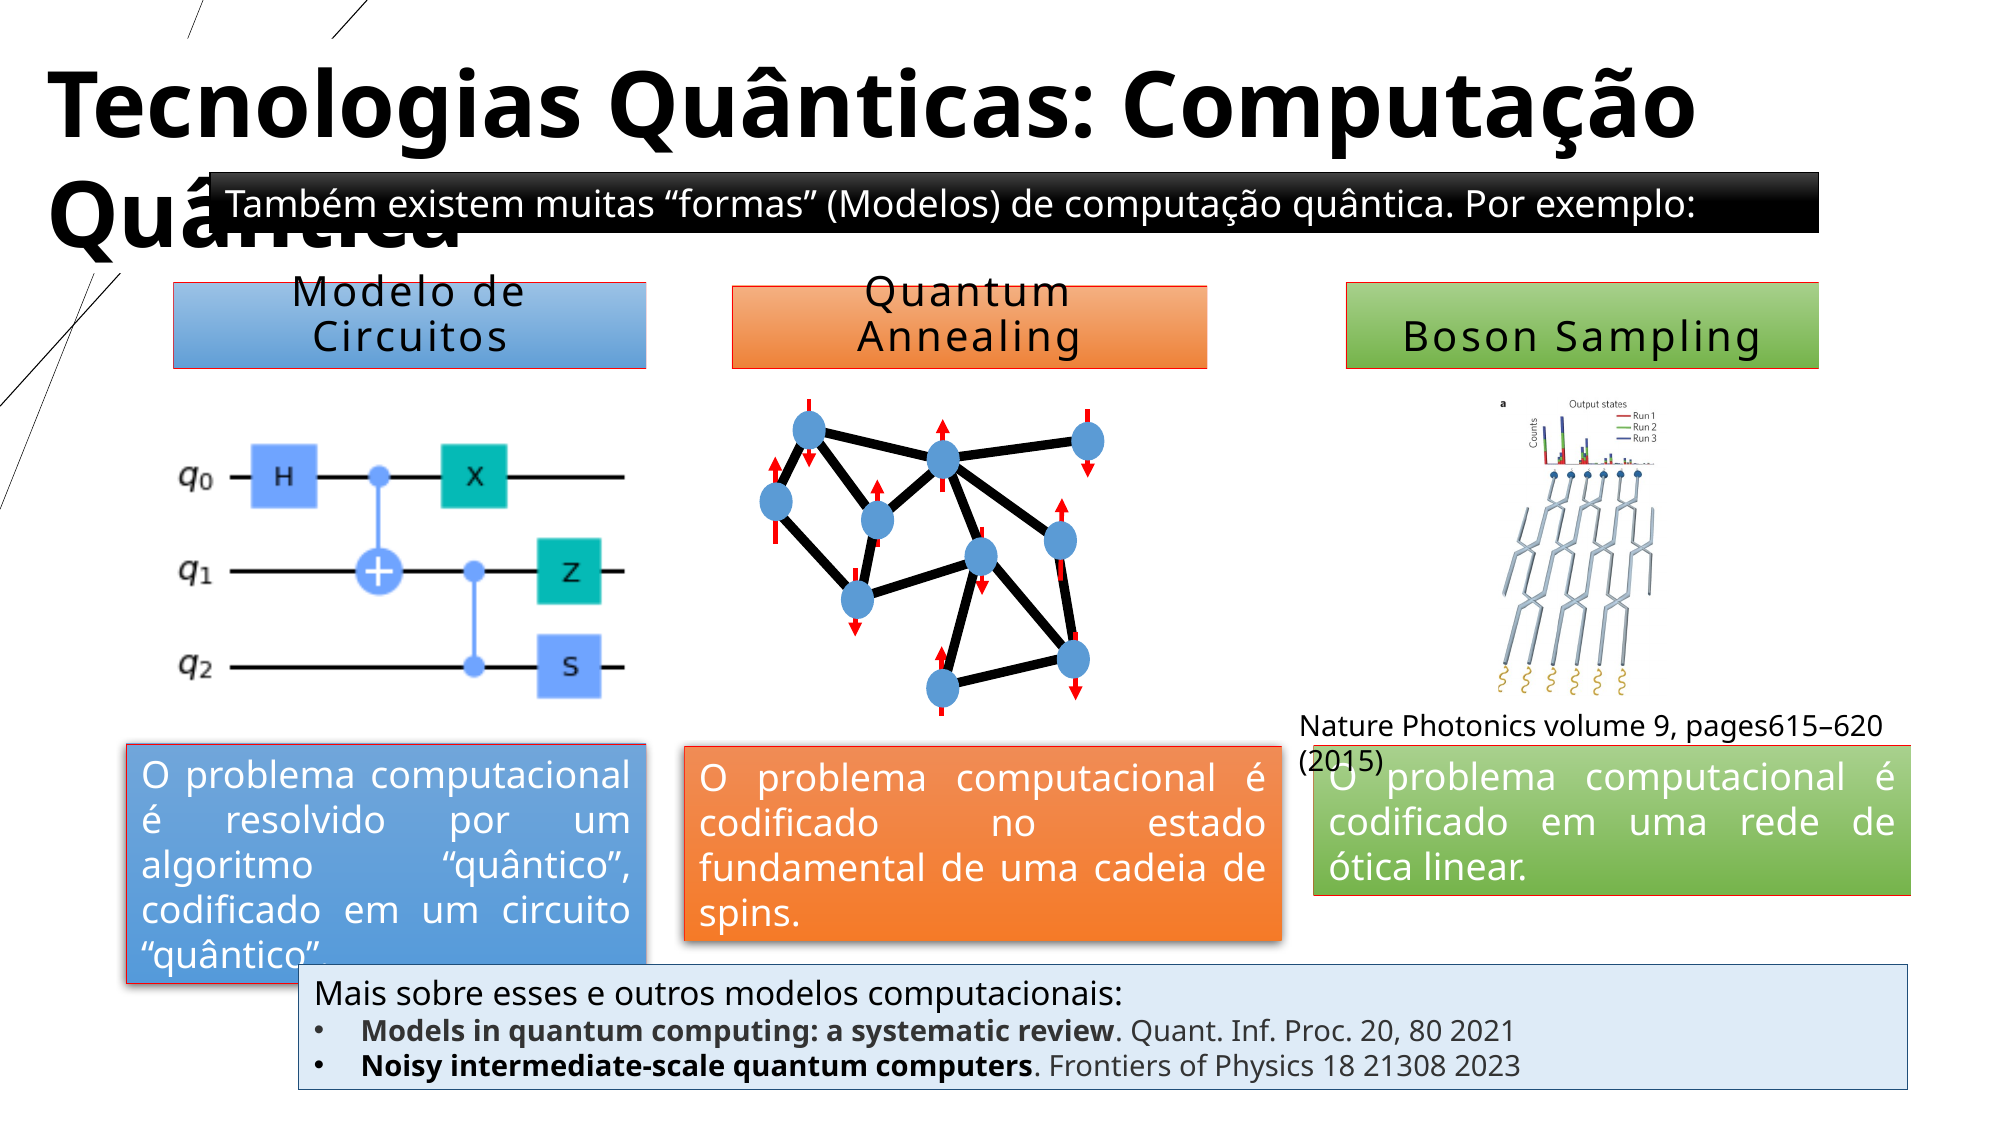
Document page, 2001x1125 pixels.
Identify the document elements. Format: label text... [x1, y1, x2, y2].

text_box O problema computacional é resolvido por um algoritmo “quântico”, codificado em um circuito “quântico”. [126, 743, 647, 984]
list Boson Sampling [1345, 282, 1819, 369]
text_box Também existem muitas “formas” (Modelos) de computação quântica. Por exemplo: [209, 172, 1819, 233]
list Quantum Annealing [731, 285, 1208, 369]
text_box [760, 409, 1104, 716]
picture [1498, 397, 1667, 696]
list Modelo de Circuitos [173, 282, 647, 369]
text_box Nature Photonics volume 9, pages615–620 (2015) [1284, 700, 1969, 785]
picture [101, 388, 646, 739]
text_box Tecnologias Quânticas: Computação Quântica [31, 38, 1954, 274]
text_box Mais sobre esses e outros modelos computacionais: Models in quantum computing: a systematic review. Quant. Inf. Proc. 20, 80 2021 Noisy intermediate-scale quantum computers. Frontiers of Physics 18 21308 2023 [298, 964, 1908, 1090]
text_box O problema computacional é codificado no estado fundamental de uma cadeia de spins. [684, 746, 1282, 941]
text_box O problema computacional é codificado em uma rede de ótica linear. [1313, 785, 1911, 896]
